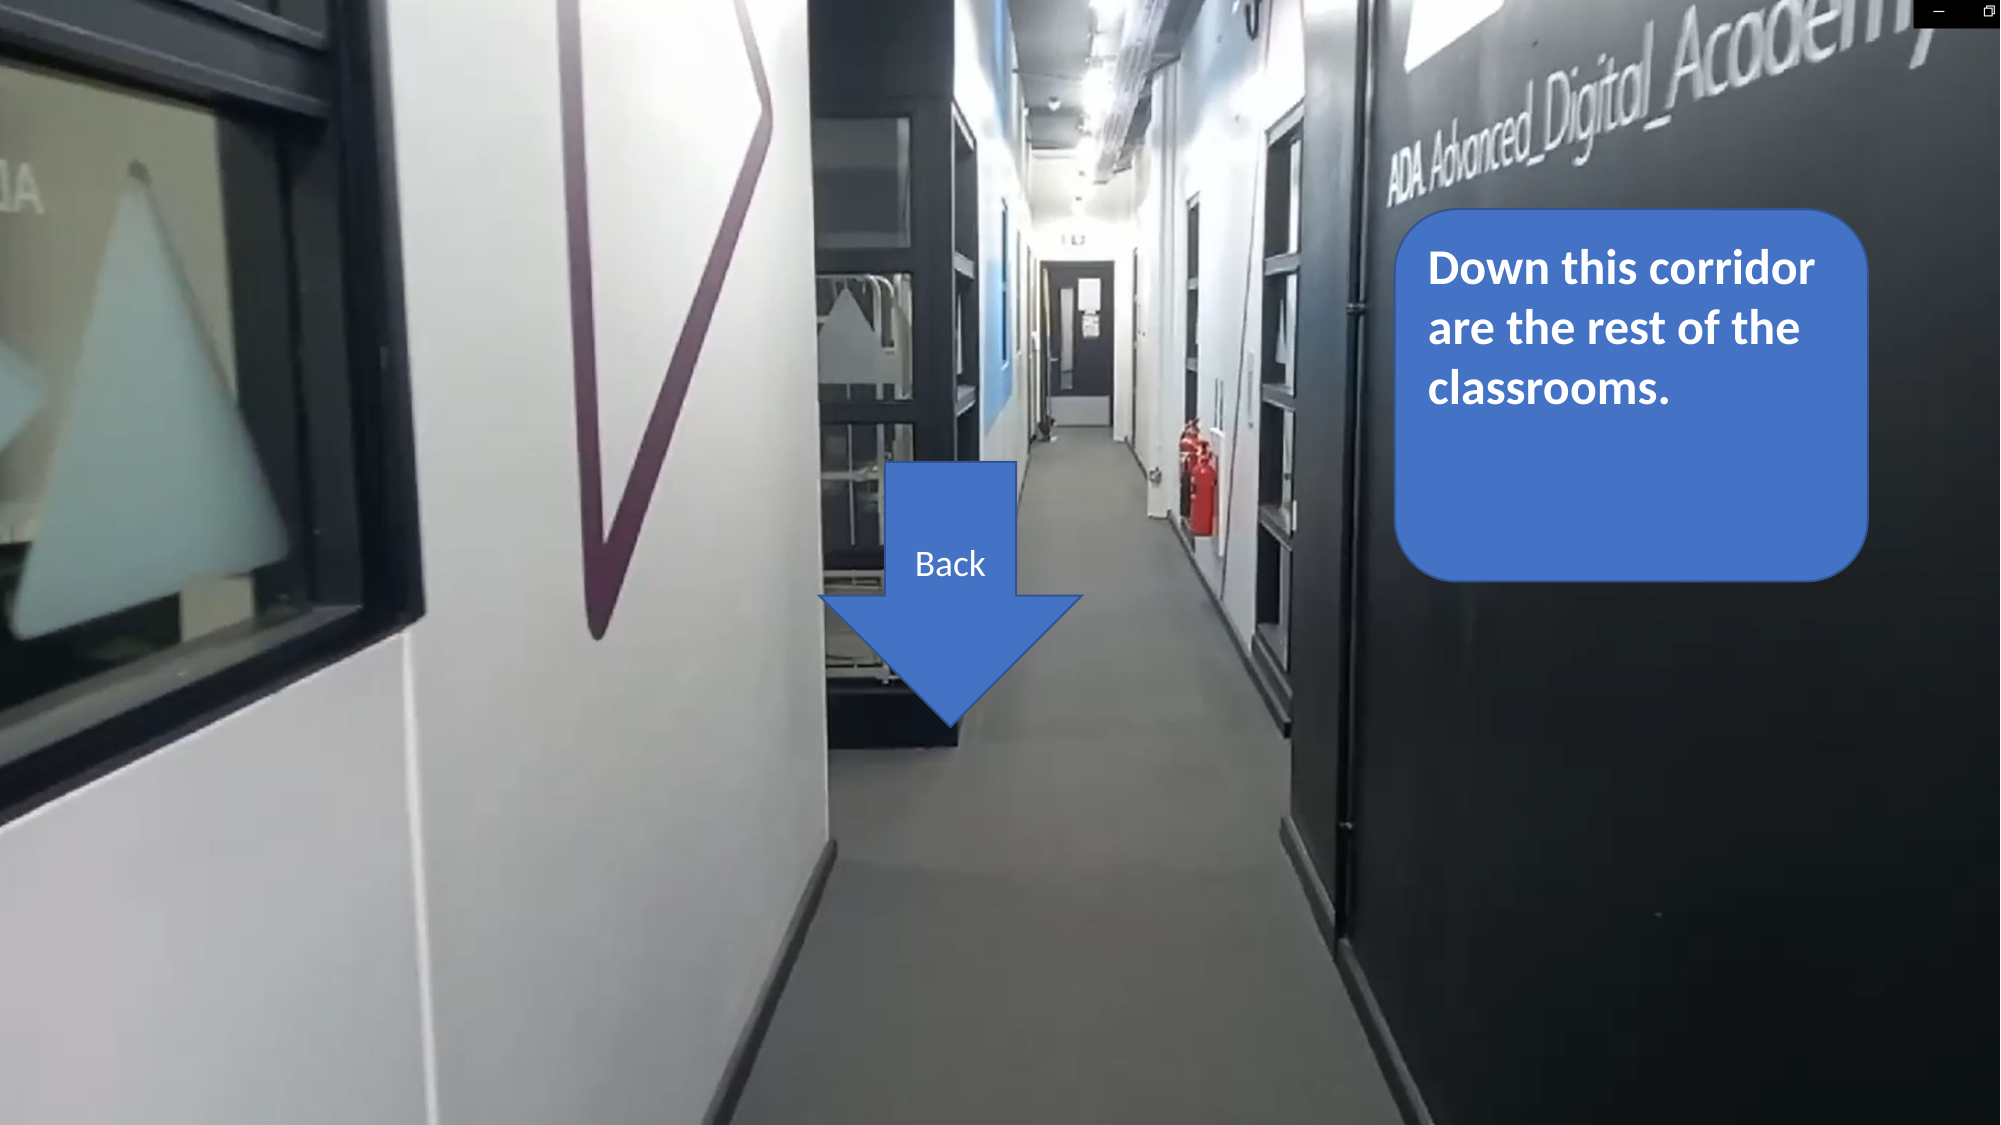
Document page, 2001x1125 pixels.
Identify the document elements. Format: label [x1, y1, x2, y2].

list [0, 0, 2000, 1125]
